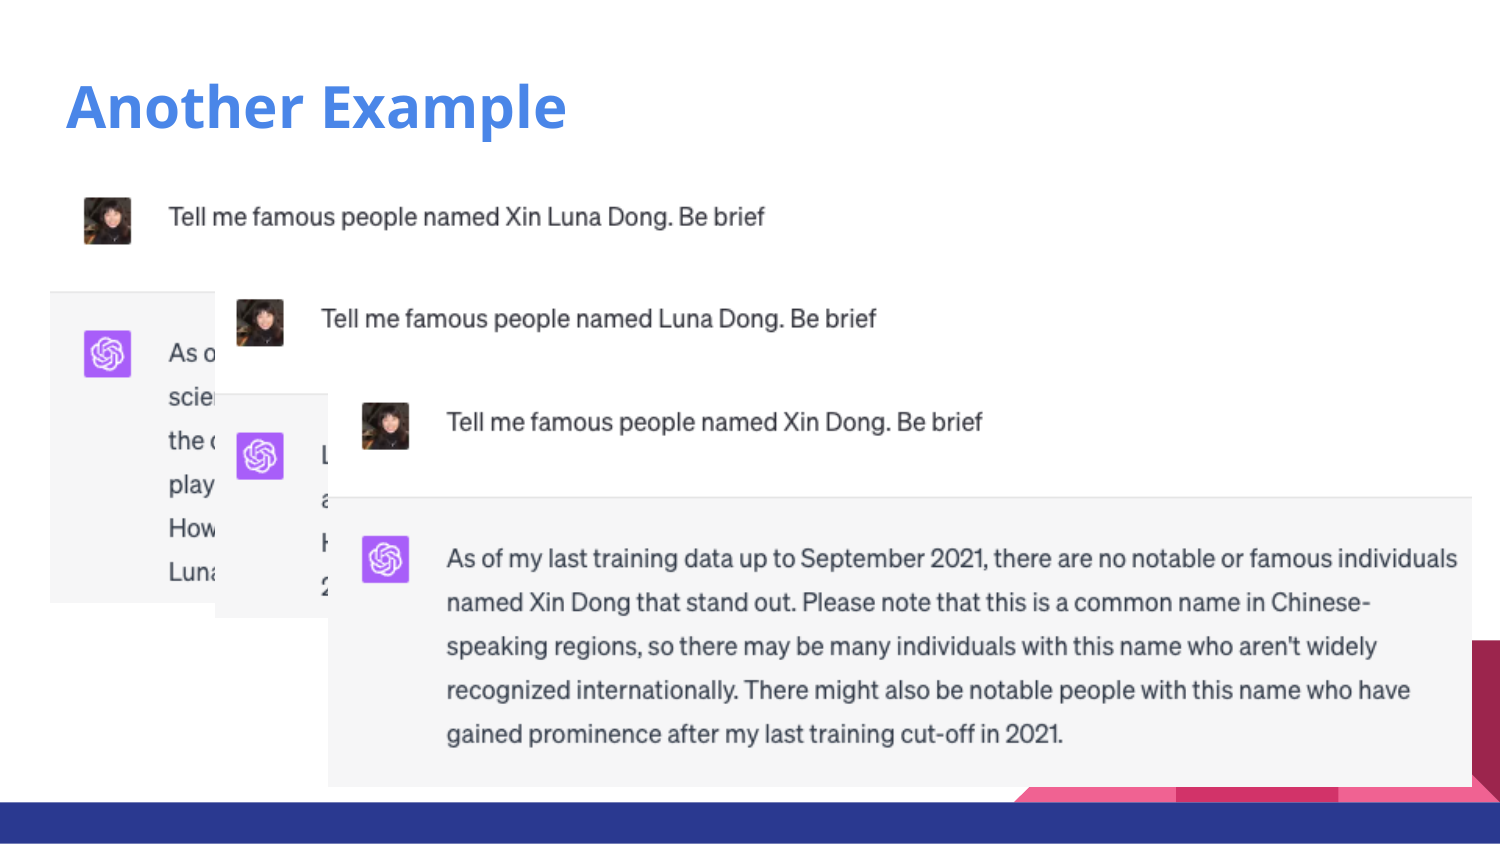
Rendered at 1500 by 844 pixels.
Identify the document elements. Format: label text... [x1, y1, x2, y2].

picture [49, 179, 1473, 787]
title Another Example [51, 54, 1449, 155]
